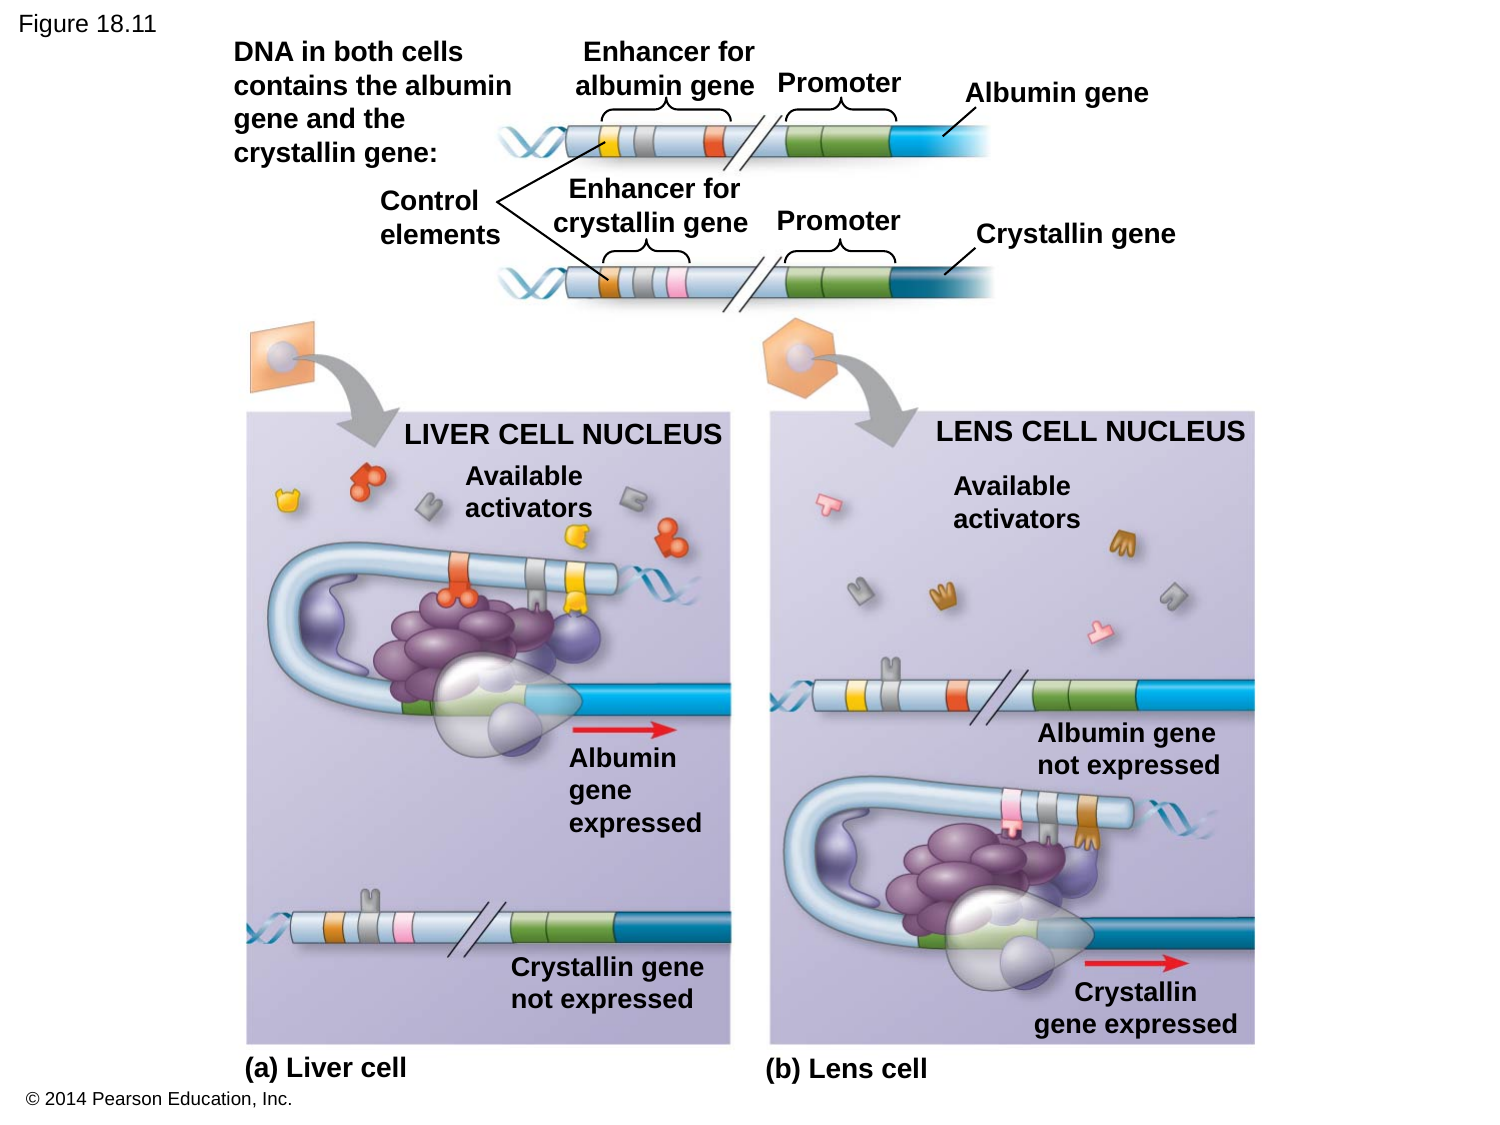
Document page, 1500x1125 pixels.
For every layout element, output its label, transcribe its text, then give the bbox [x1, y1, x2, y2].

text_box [944, 247, 976, 276]
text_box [497, 141, 606, 199]
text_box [496, 201, 609, 281]
picture [238, 33, 1262, 1086]
title Figure 18.11 [3, 0, 930, 50]
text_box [942, 106, 977, 137]
